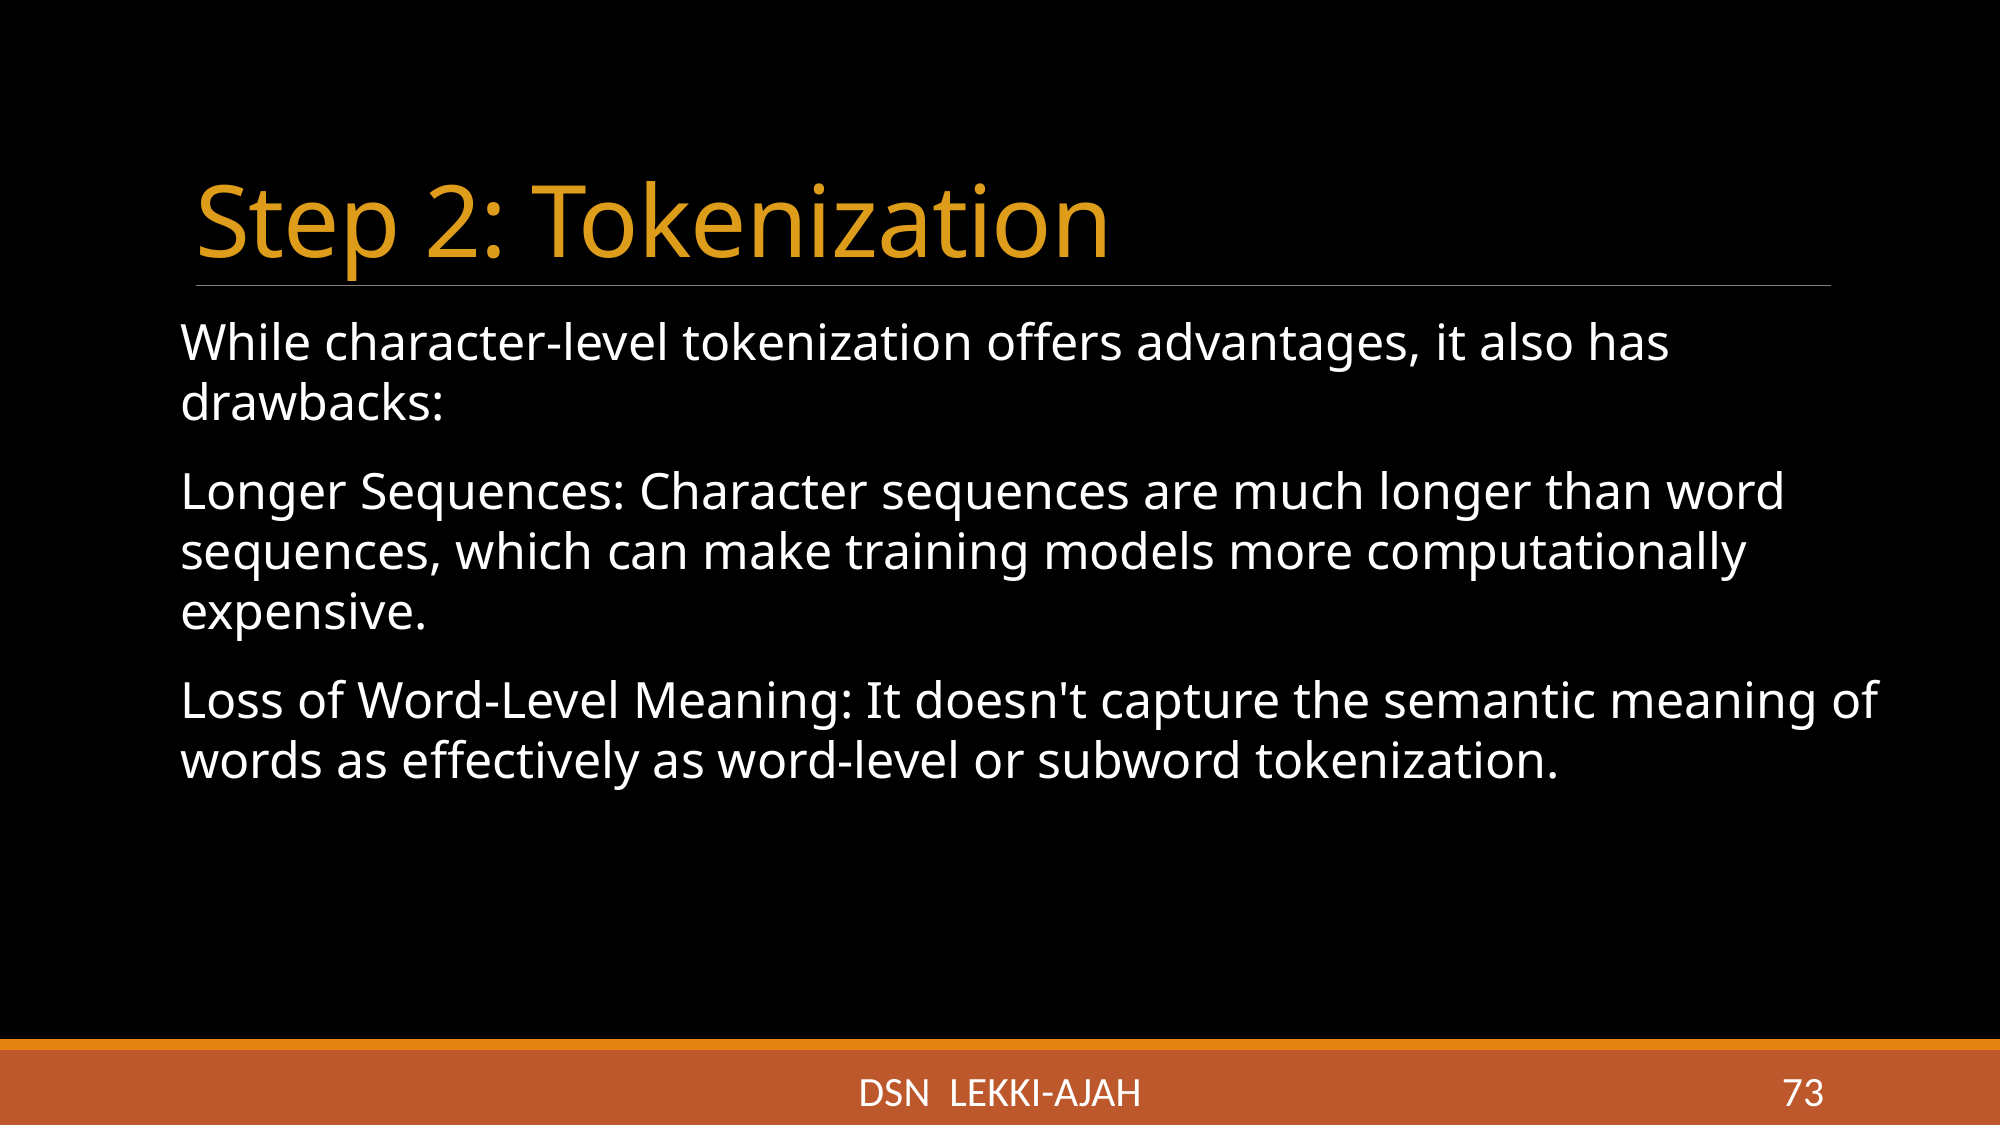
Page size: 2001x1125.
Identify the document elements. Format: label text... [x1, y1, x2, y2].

text_box [277, 919, 933, 1054]
list While character-level tokenization offers advantages, it also has drawbacks: Longer Sequences: Character sequences are much longer than word sequences, which can make training models more computationally expensive. Loss of Word-Level Meaning: It doesn't capture the semantic meaning of words as effectively as word-level or subword tokenization. [180, 302, 1887, 1054]
slide_number 73 [1624, 1059, 1840, 1120]
footer DSN LEKKI-AJAH [604, 1059, 1396, 1120]
title Step 2: Tokenization [180, 47, 1830, 285]
